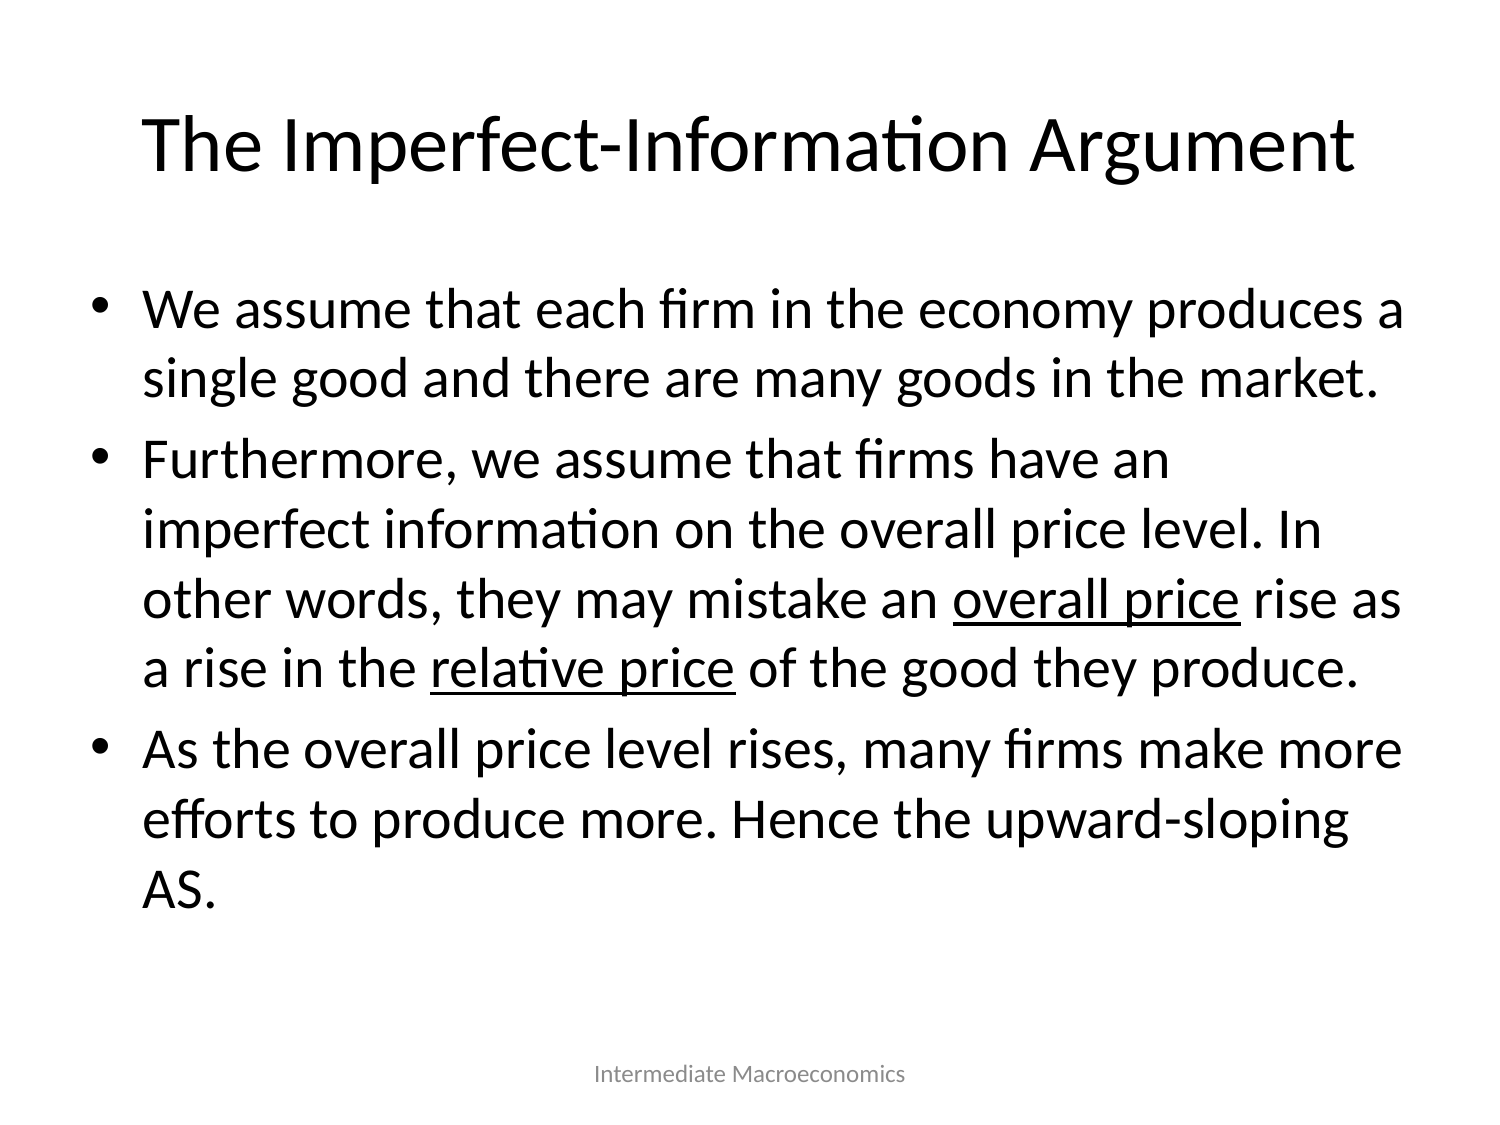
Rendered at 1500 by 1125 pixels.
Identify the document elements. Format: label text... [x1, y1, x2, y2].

title The Imperfect-Information Argument [75, 45, 1425, 233]
footer Intermediate Macroeconomics [512, 1042, 988, 1103]
list We assume that each firm in the economy produces a single good and there are many goods in the market. Furthermore, we assume that firms have an imperfect information on the overall price level. In other words, they may mistake an overall price rise as a rise in the relative price of the good they produce. As the overall price level rises, many firms make more efforts to produce more. Hence the upward-sloping AS. [75, 262, 1425, 1005]
